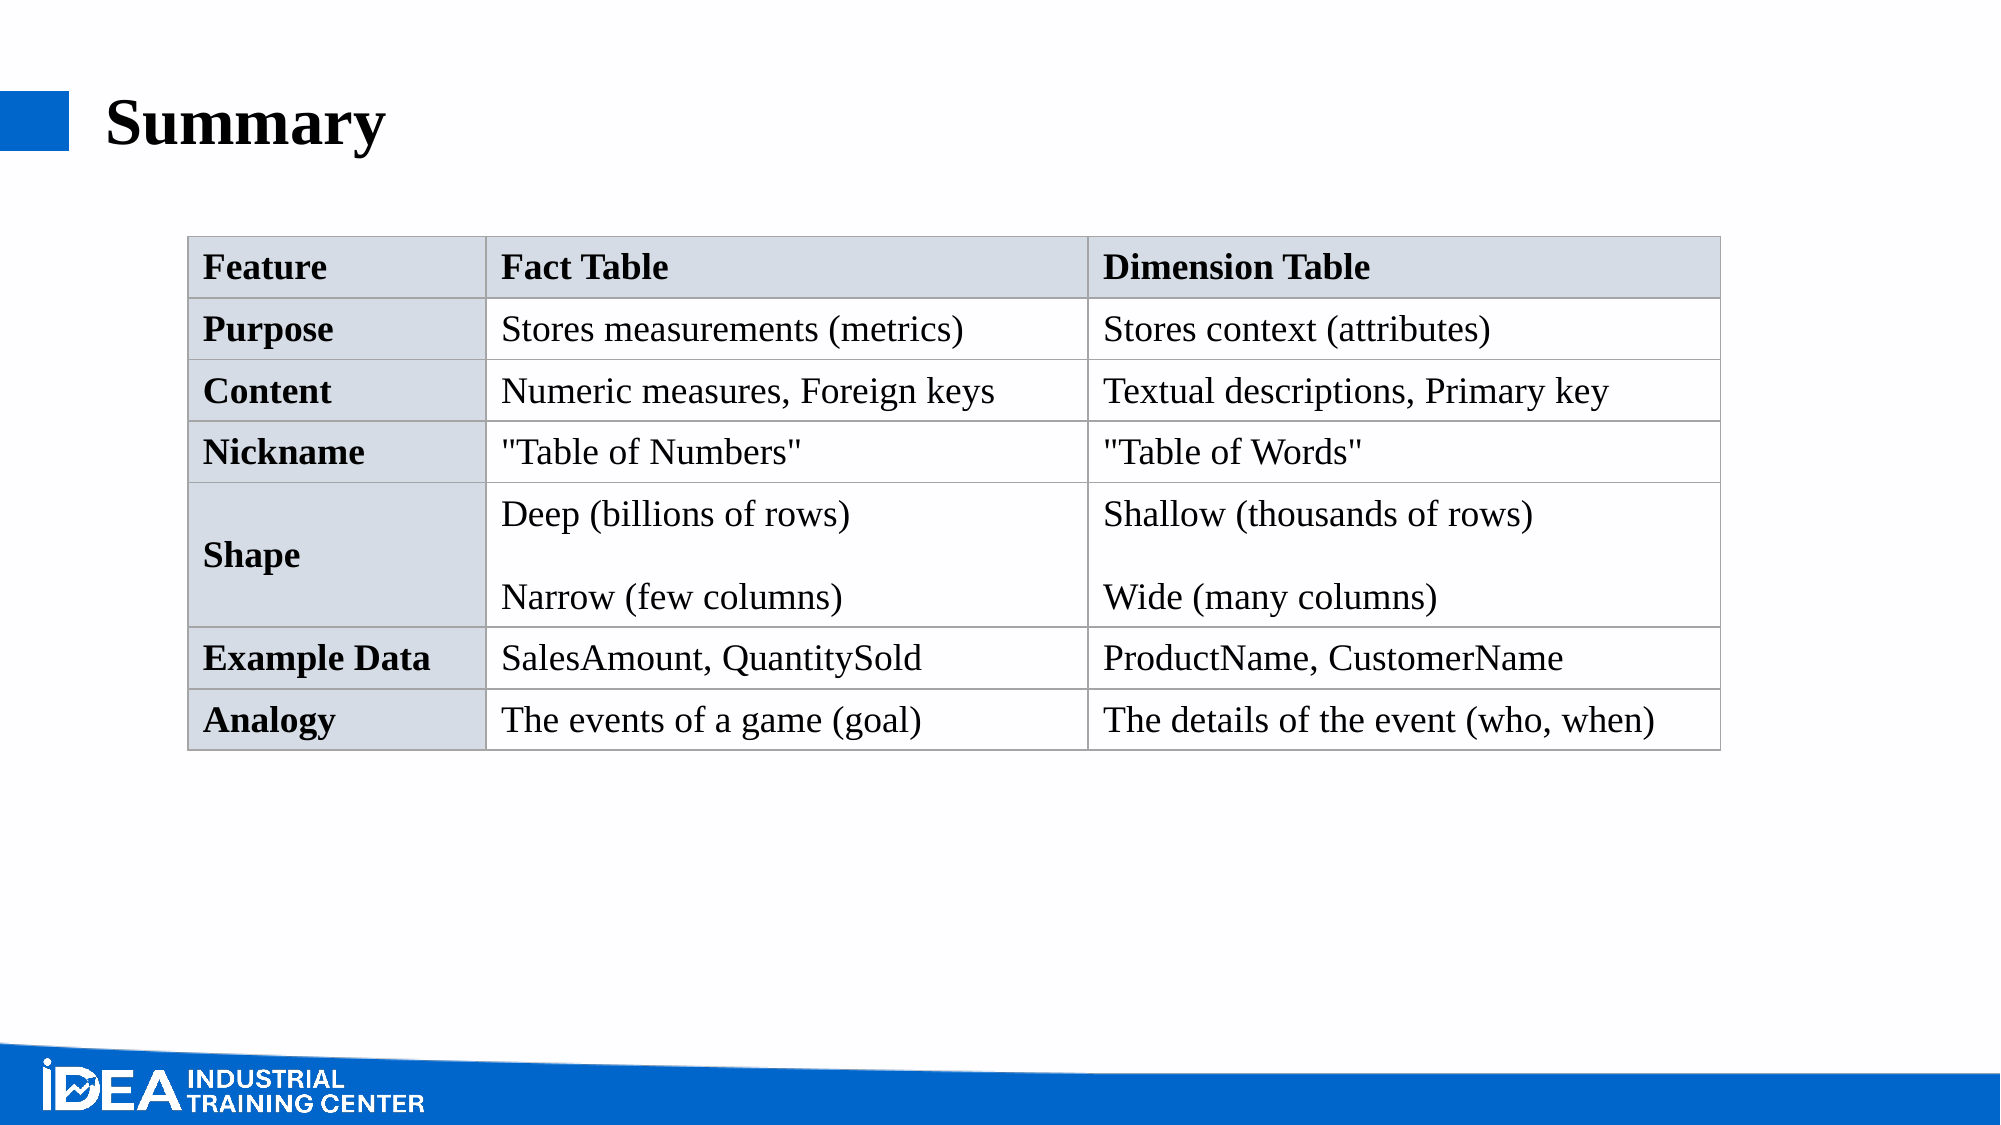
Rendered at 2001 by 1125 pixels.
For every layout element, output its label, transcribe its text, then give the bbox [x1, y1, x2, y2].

table_cell Example Data [189, 628, 485, 688]
table_cell Shape [189, 483, 485, 626]
table_cell The details of the event (who, when) [1089, 690, 1720, 749]
table_cell Textual descriptions, Primary key [1089, 360, 1720, 420]
table_cell Nickname [189, 422, 485, 482]
table_header Feature [189, 237, 485, 297]
table_cell Stores context (attributes) [1089, 299, 1720, 359]
table_cell The events of a game (goal) [487, 690, 1087, 749]
table_cell Stores measurements (metrics) [487, 299, 1087, 359]
picture [0, 1031, 2000, 1125]
table_cell Numeric measures, Foreign keys [487, 360, 1087, 420]
table_cell Shallow (thousands of rows) Wide (many columns) [1089, 483, 1720, 626]
table_cell Deep (billions of rows) Narrow (few columns) [487, 483, 1087, 626]
table_header Fact Table [487, 237, 1087, 297]
table_cell "Table of Words" [1089, 422, 1720, 482]
table_cell Analogy [189, 690, 485, 749]
table_cell Purpose [189, 299, 485, 359]
table_cell "Table of Numbers" [487, 422, 1087, 482]
table_cell ProductName, CustomerName [1089, 628, 1720, 688]
table_cell Content [189, 360, 485, 420]
picture [0, 91, 69, 151]
table_header Dimension Table [1089, 237, 1720, 297]
table_cell SalesAmount, QuantitySold [487, 628, 1087, 688]
title Summary [105, 94, 1895, 167]
